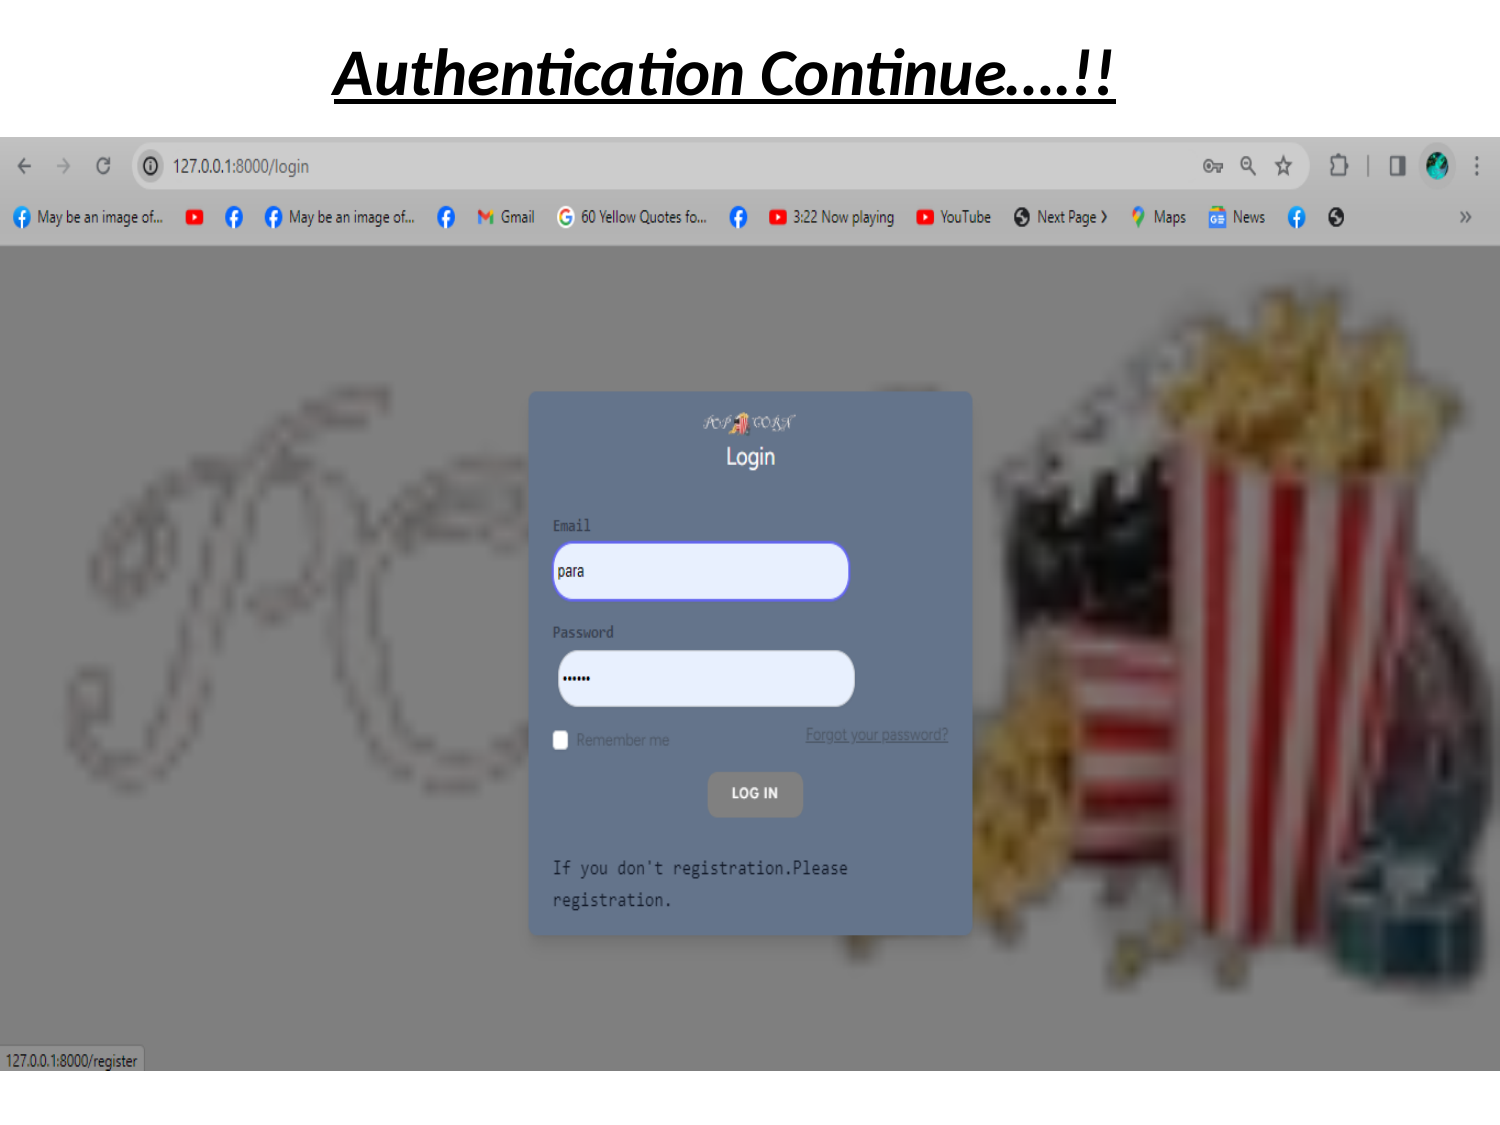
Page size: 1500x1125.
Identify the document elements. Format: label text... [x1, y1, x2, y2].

picture [0, 137, 1500, 1072]
title Authentication Continue….!! [50, 1, 1400, 135]
